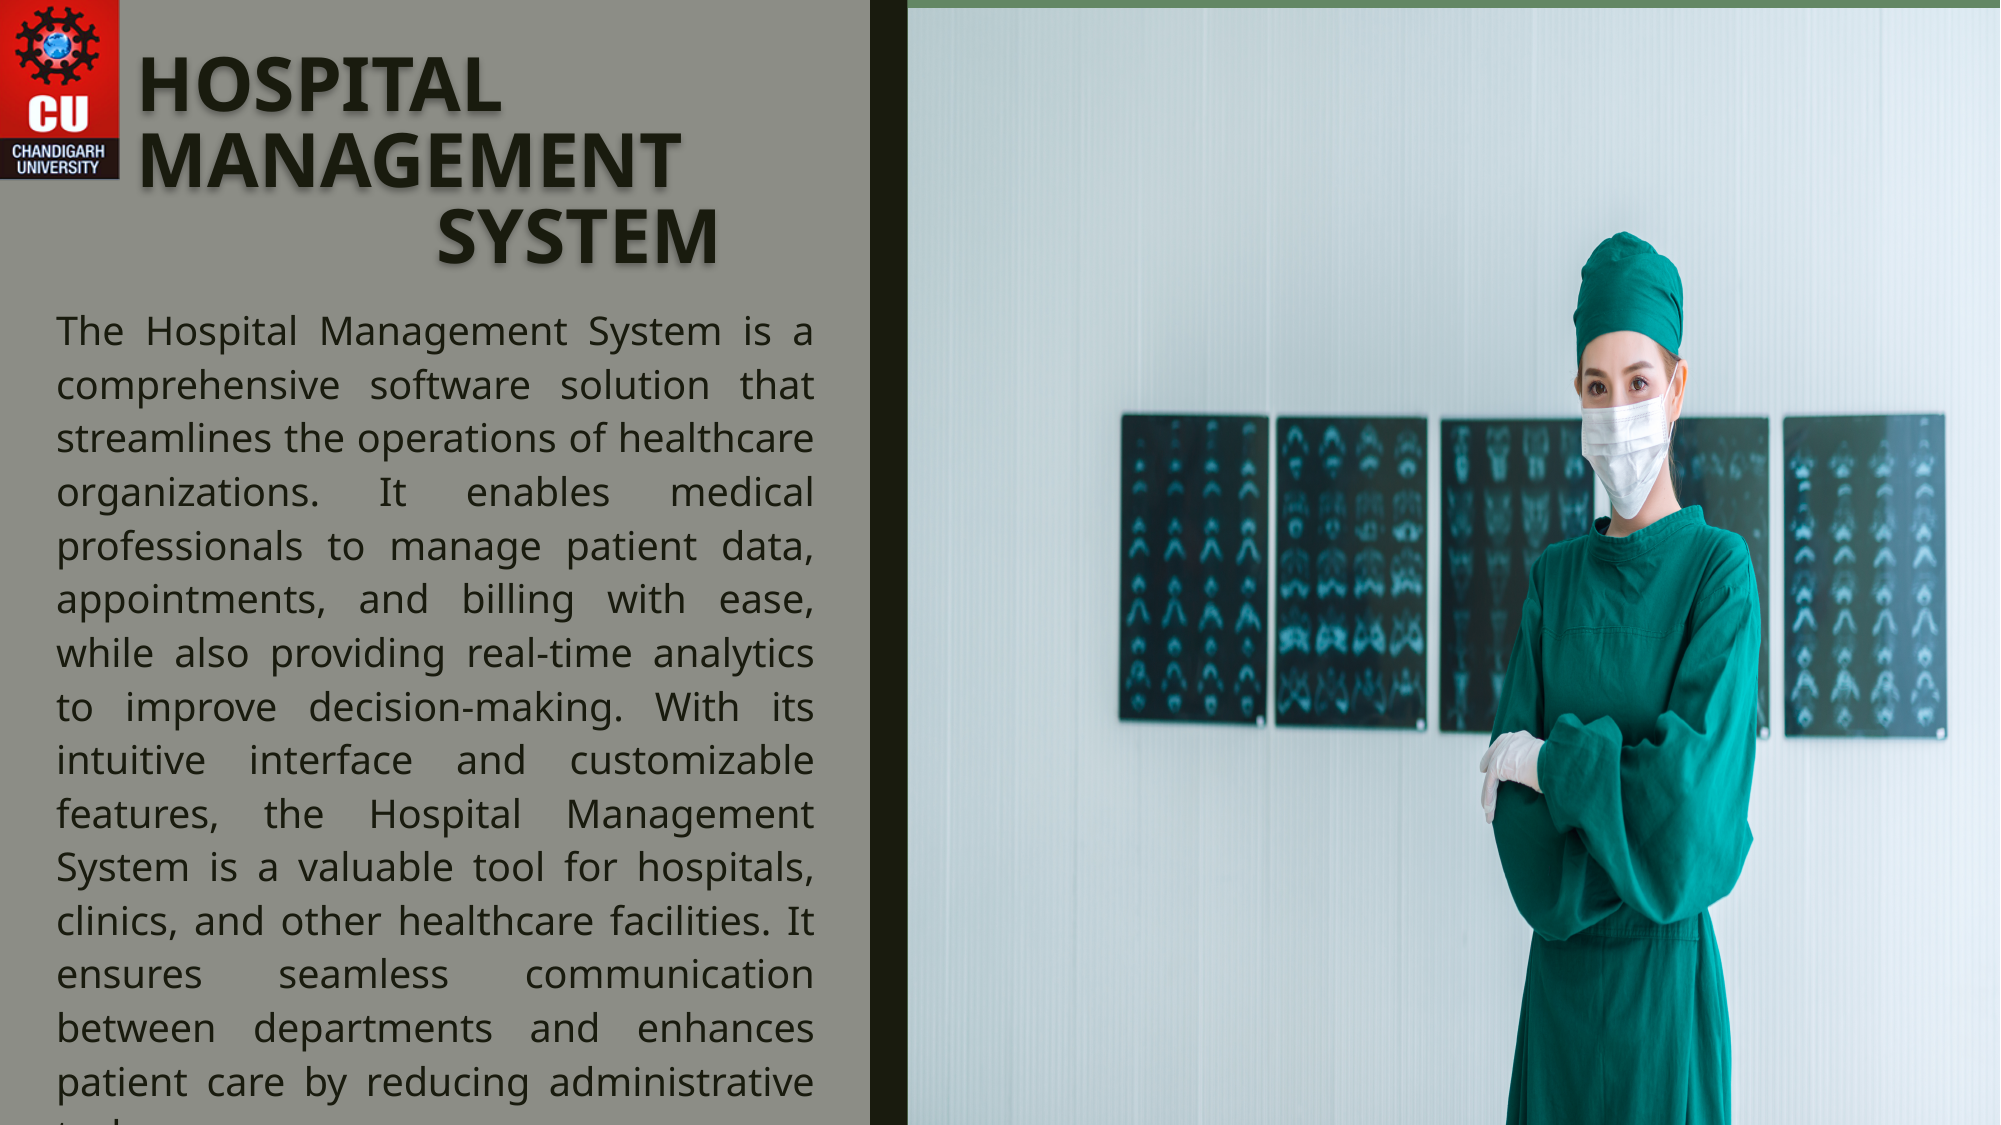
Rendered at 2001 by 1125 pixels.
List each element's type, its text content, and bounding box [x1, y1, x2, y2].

list The Hospital Management System is a comprehensive software solution that streamlines the operations of healthcare organizations. It enables medical professionals to manage patient data, appointments, and billing with ease, while also providing real-time analytics to improve decision-making. With its intuitive interface and customizable features, the Hospital Management System is a valuable tool for hospitals, clinics, and other healthcare facilities. It ensures seamless communication between departments and enhances patient care by reducing administrative tasks. [41, 292, 831, 1082]
title HOSPITAL MANAGEMENT SYSTEM [121, 43, 908, 306]
picture [0, 0, 122, 183]
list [908, 8, 2000, 1125]
